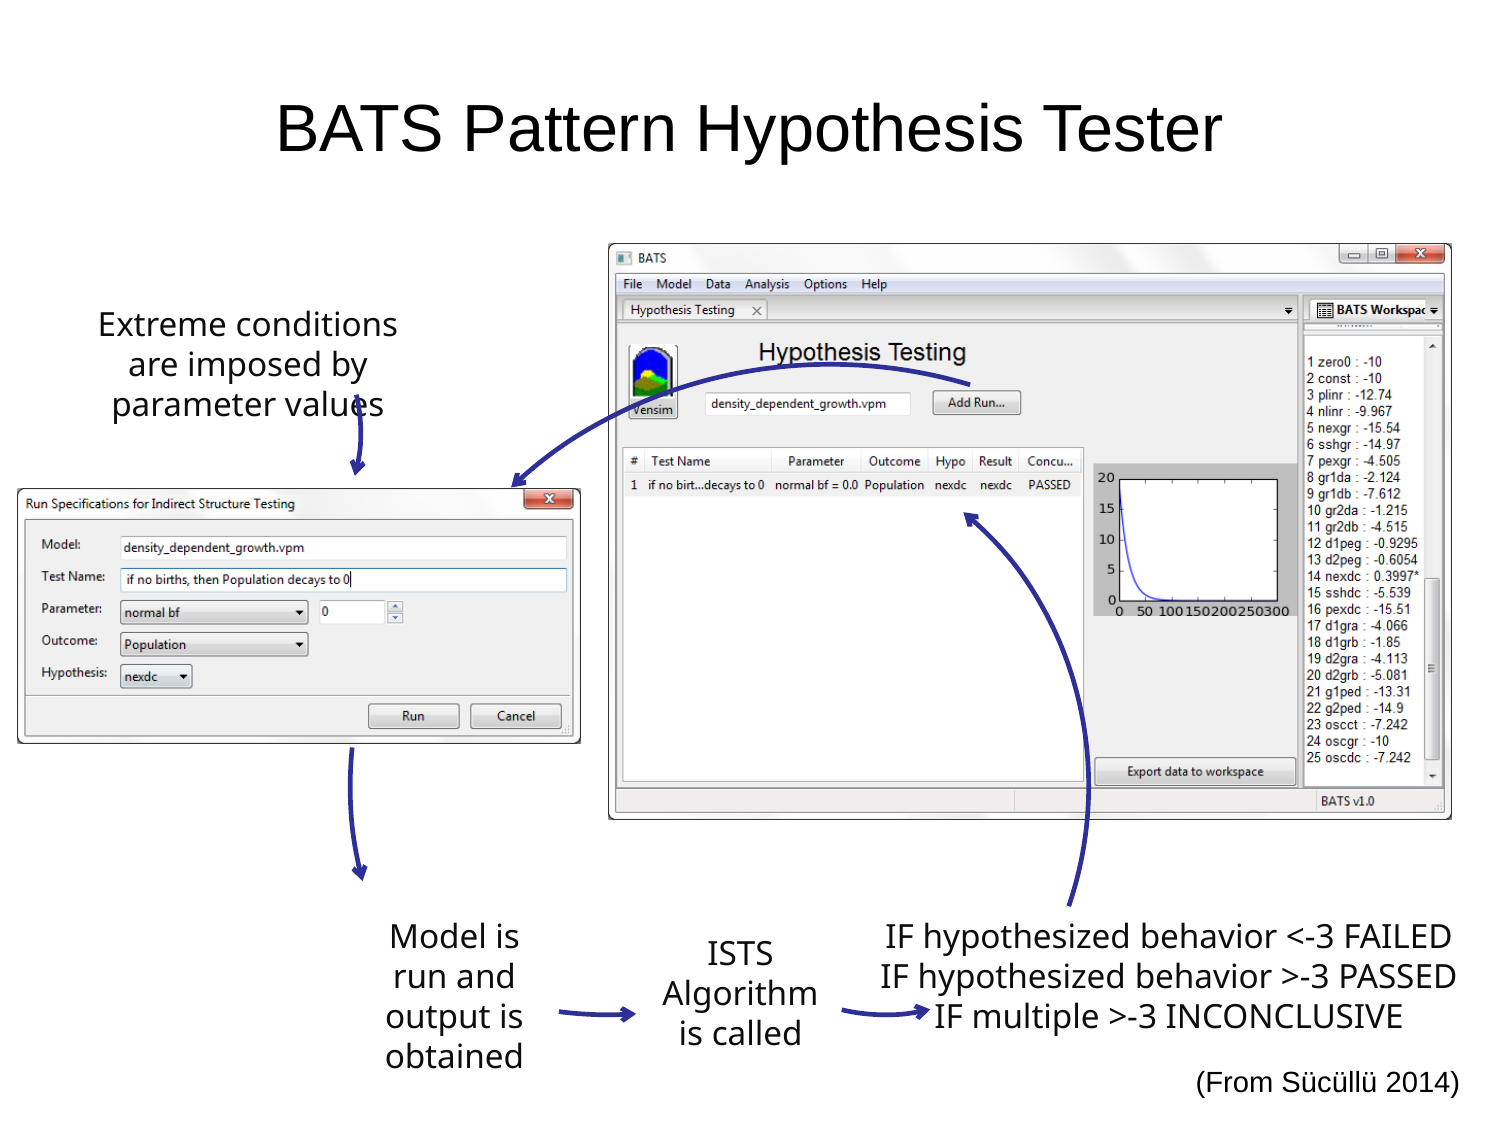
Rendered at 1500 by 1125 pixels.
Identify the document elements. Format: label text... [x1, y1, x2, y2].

title BATS Pattern Hypothesis Tester [75, 63, 1425, 186]
picture [17, 488, 581, 744]
text_box Model is run and output is obtained [348, 907, 561, 1083]
text_box [511, 420, 603, 566]
picture [608, 243, 1452, 820]
text_box [189, 394, 365, 476]
text_box [558, 894, 637, 1022]
text_box IF hypothesized behavior <-3 FAILED IF hypothesized behavior >-3 PASSED IF multiple >-3 INCONCLUSIVE [856, 907, 1483, 1123]
text_box [841, 906, 931, 1020]
text_box Extreme conditions are imposed by parameter values [64, 296, 432, 431]
text_box [878, 828, 1088, 907]
text_box [349, 753, 603, 882]
text_box ISTS Algorithm is called [634, 924, 847, 1060]
text_box (From Sücüllü 2014) [1180, 1055, 1492, 1125]
